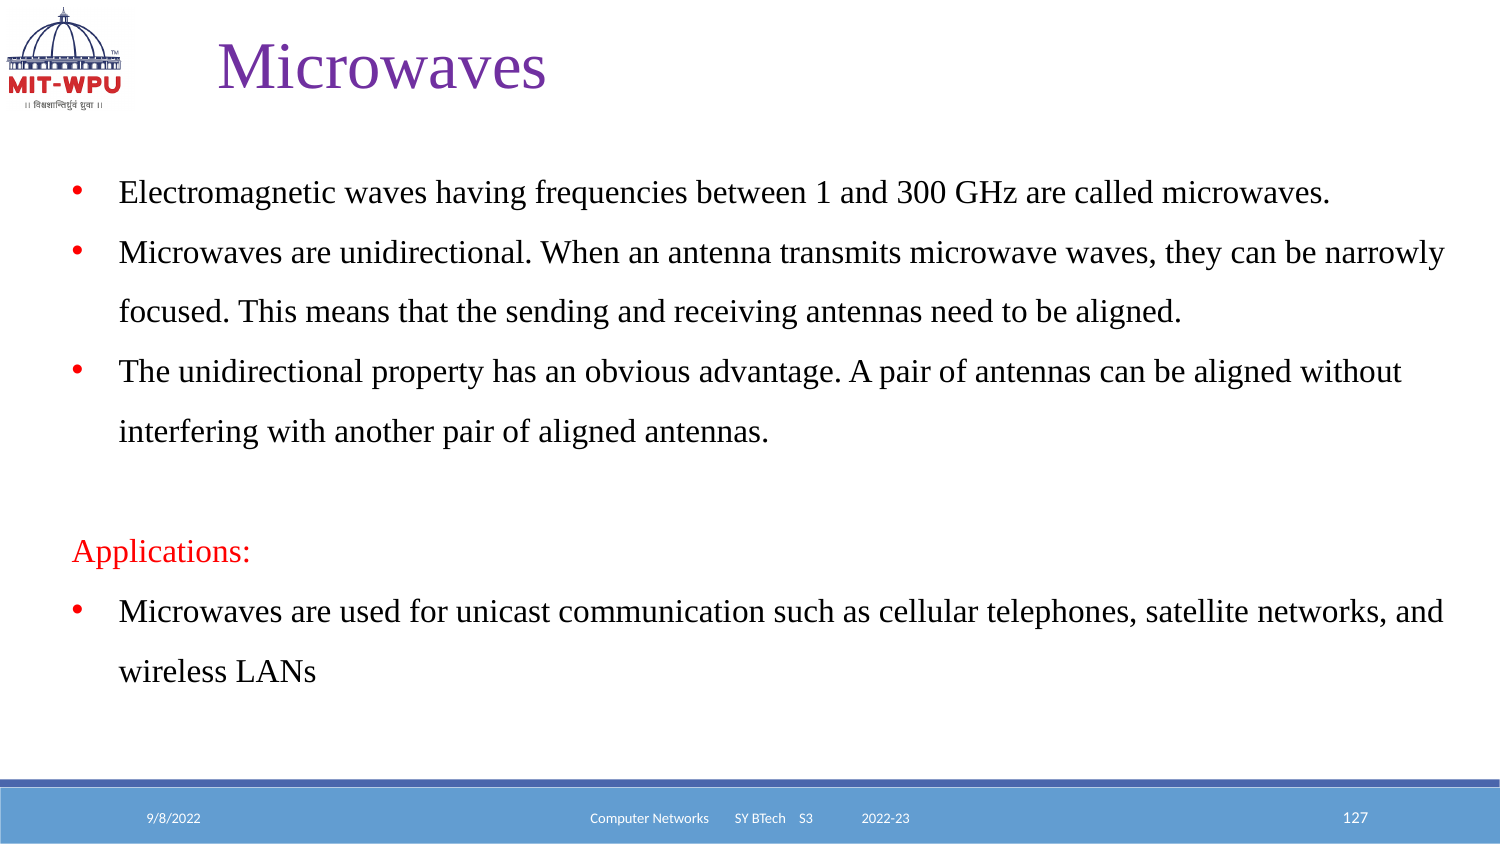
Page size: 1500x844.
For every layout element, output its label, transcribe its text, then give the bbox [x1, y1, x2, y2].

footer Computer Networks SY BTech S3 2022-23 [453, 794, 1047, 840]
picture [6, 7, 136, 111]
text_box Electromagnetic waves having frequencies between 1 and 300 GHz are called microwaves. Microwaves are unidirectional. When an antenna transmits microwave waves, they can be narrowly focused. This means that the sending and receiving antennas need to be aligned. The unidirectional property has an obvious advantage. A pair of antennas can be aligned without interfering with another pair of aligned antennas. Applications: Microwaves are used for unicast communication such as cellular telephones, satellite networks, and wireless LANs [56, 142, 1500, 697]
slide_number ‹#› [1218, 794, 1380, 840]
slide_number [135, 794, 440, 840]
text_box Microwaves [202, 14, 1494, 110]
